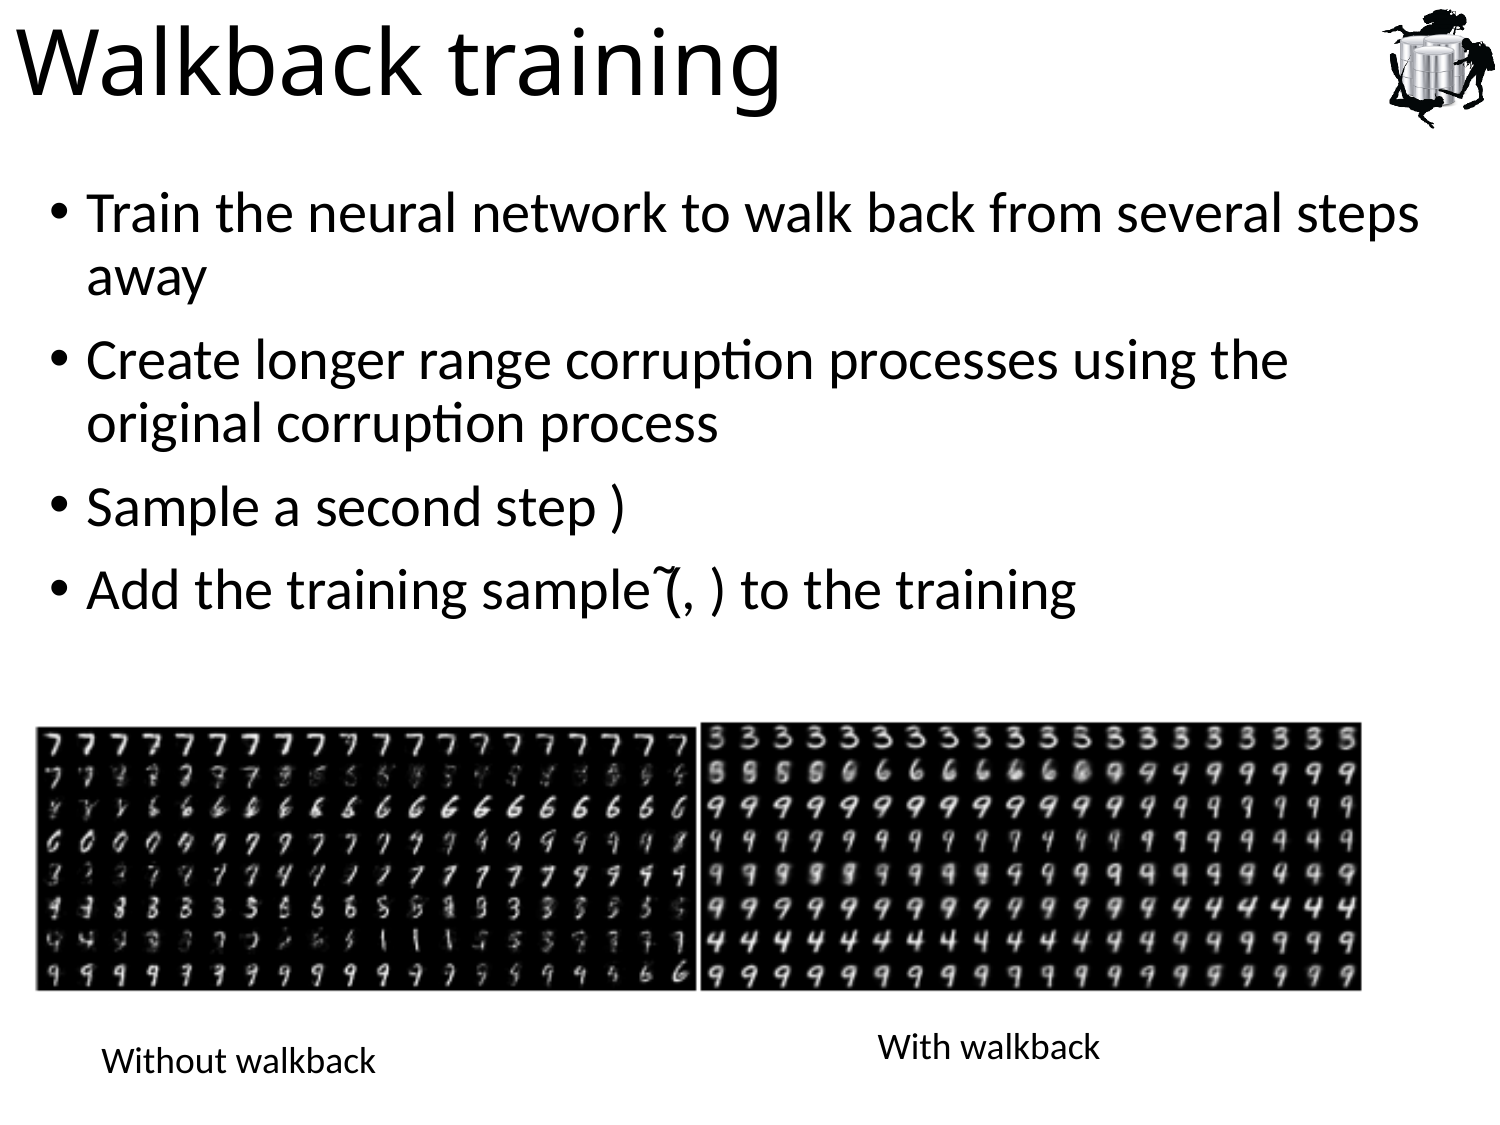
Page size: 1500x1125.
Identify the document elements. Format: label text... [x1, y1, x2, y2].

picture [1377, 5, 1498, 131]
text_box Without walkback [86, 1028, 400, 1089]
title Walkback training [0, 0, 1377, 131]
text_box With walkback [863, 1014, 1125, 1075]
picture [0, 689, 1405, 1014]
